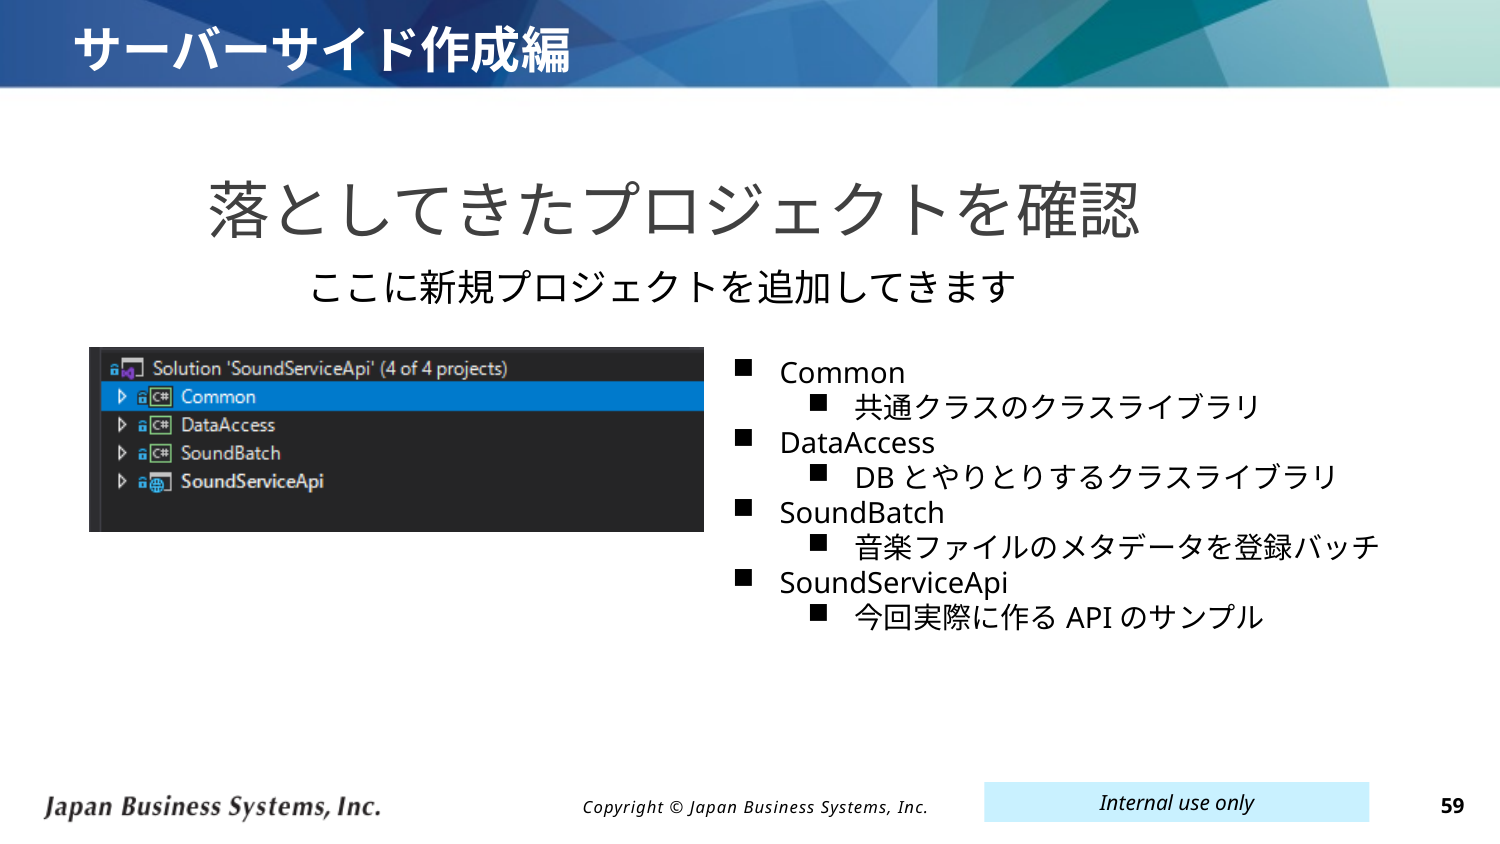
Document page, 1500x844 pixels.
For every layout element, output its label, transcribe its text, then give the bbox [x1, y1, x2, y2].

title サーバーサイド作成編 [57, 10, 1441, 79]
list 落としてきたプロジェクトを確認 [192, 163, 1194, 244]
text_box Common 共通クラスのクラスライブラリ DataAccess DBとやりとりするクラスライブラリ SoundBatch 音楽ファイルのメタデータを登録バッチ SoundServiceApi 今回実際に作るAPIのサンプル [717, 347, 1397, 642]
picture [0, 0, 1500, 844]
text_box ここに新規プロジェクトを追加してきます [292, 256, 1033, 362]
